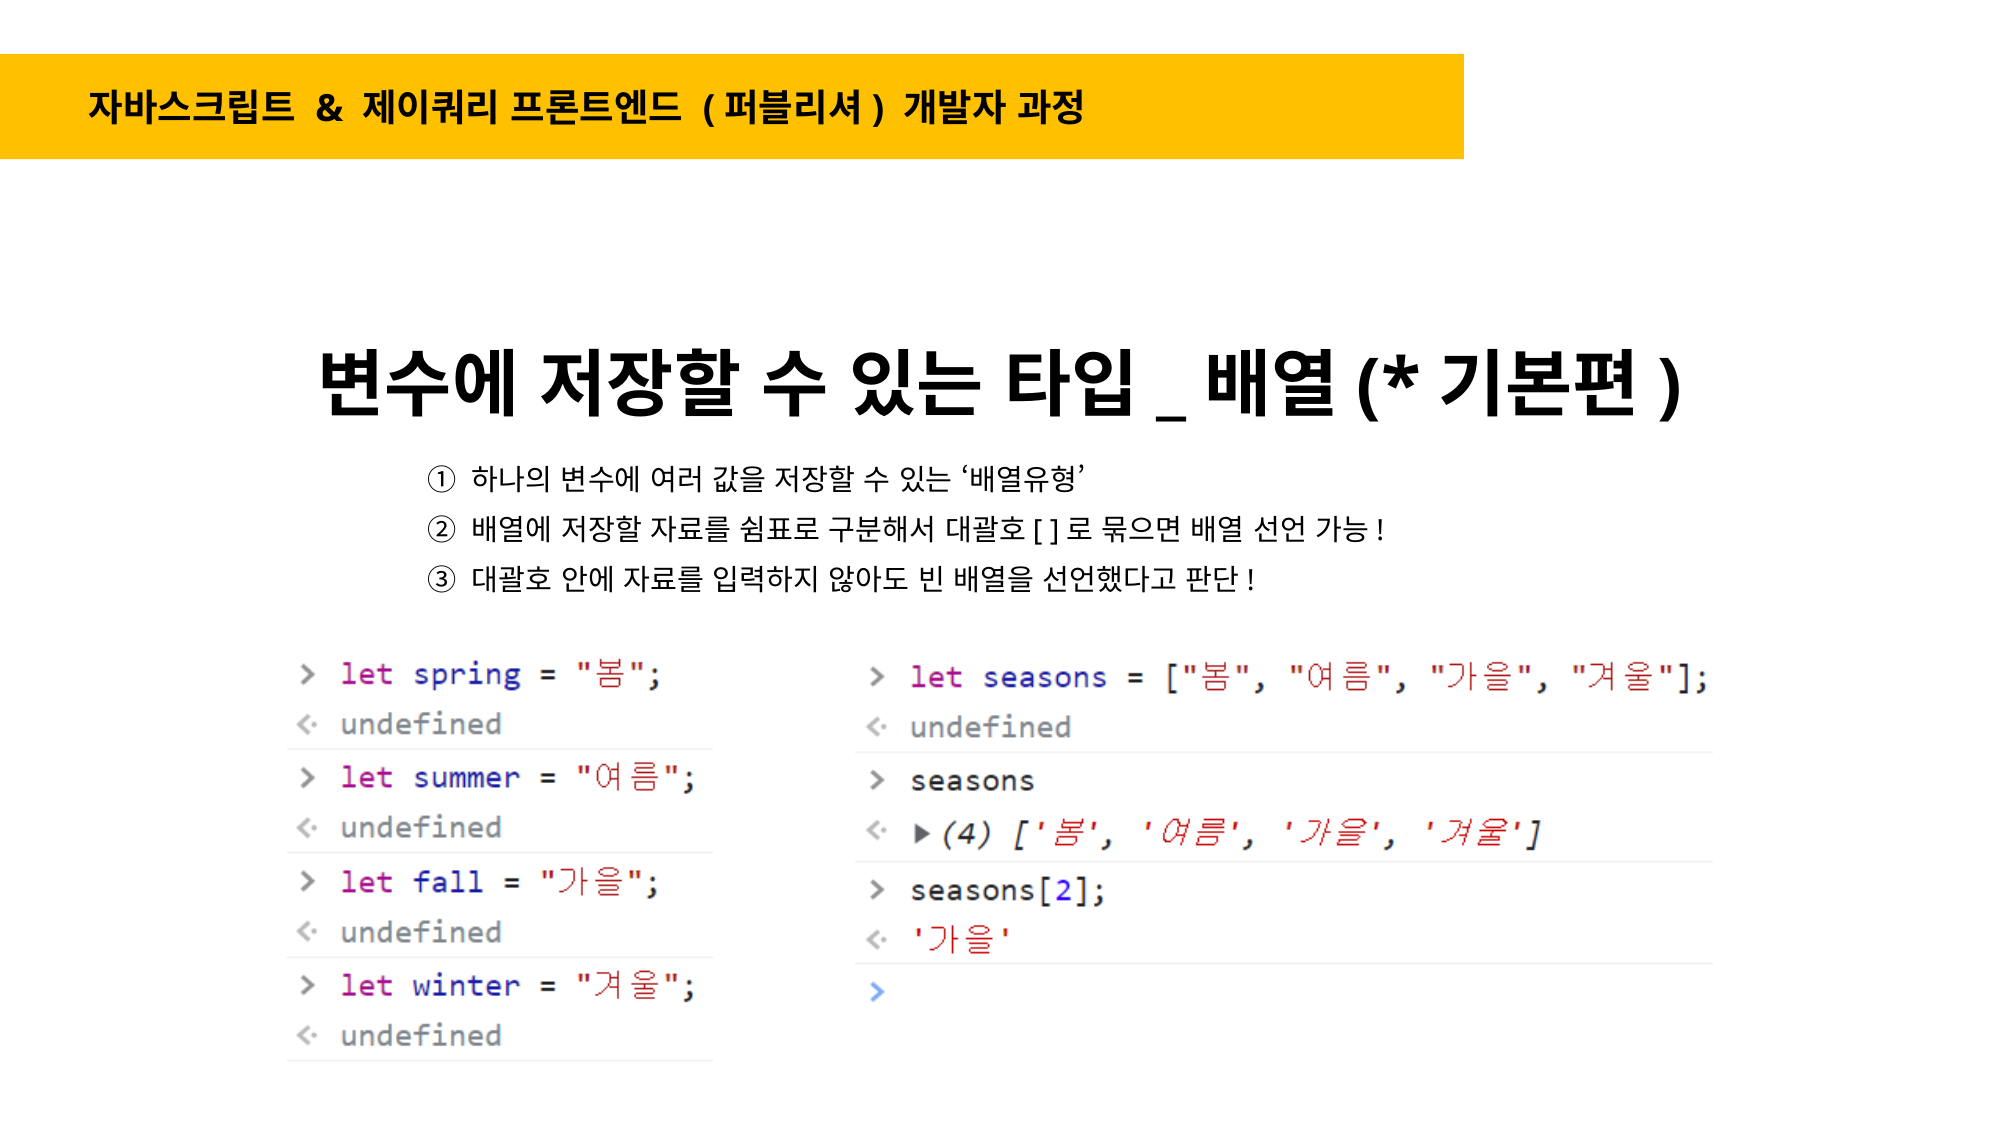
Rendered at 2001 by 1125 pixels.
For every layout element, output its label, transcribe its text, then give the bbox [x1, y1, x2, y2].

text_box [412, 453, 1588, 605]
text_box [0, 53, 1464, 160]
text_box 변수에 저장할 수 있는 타입_배열(*기본편) [185, 330, 1814, 433]
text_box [287, 653, 1713, 1068]
